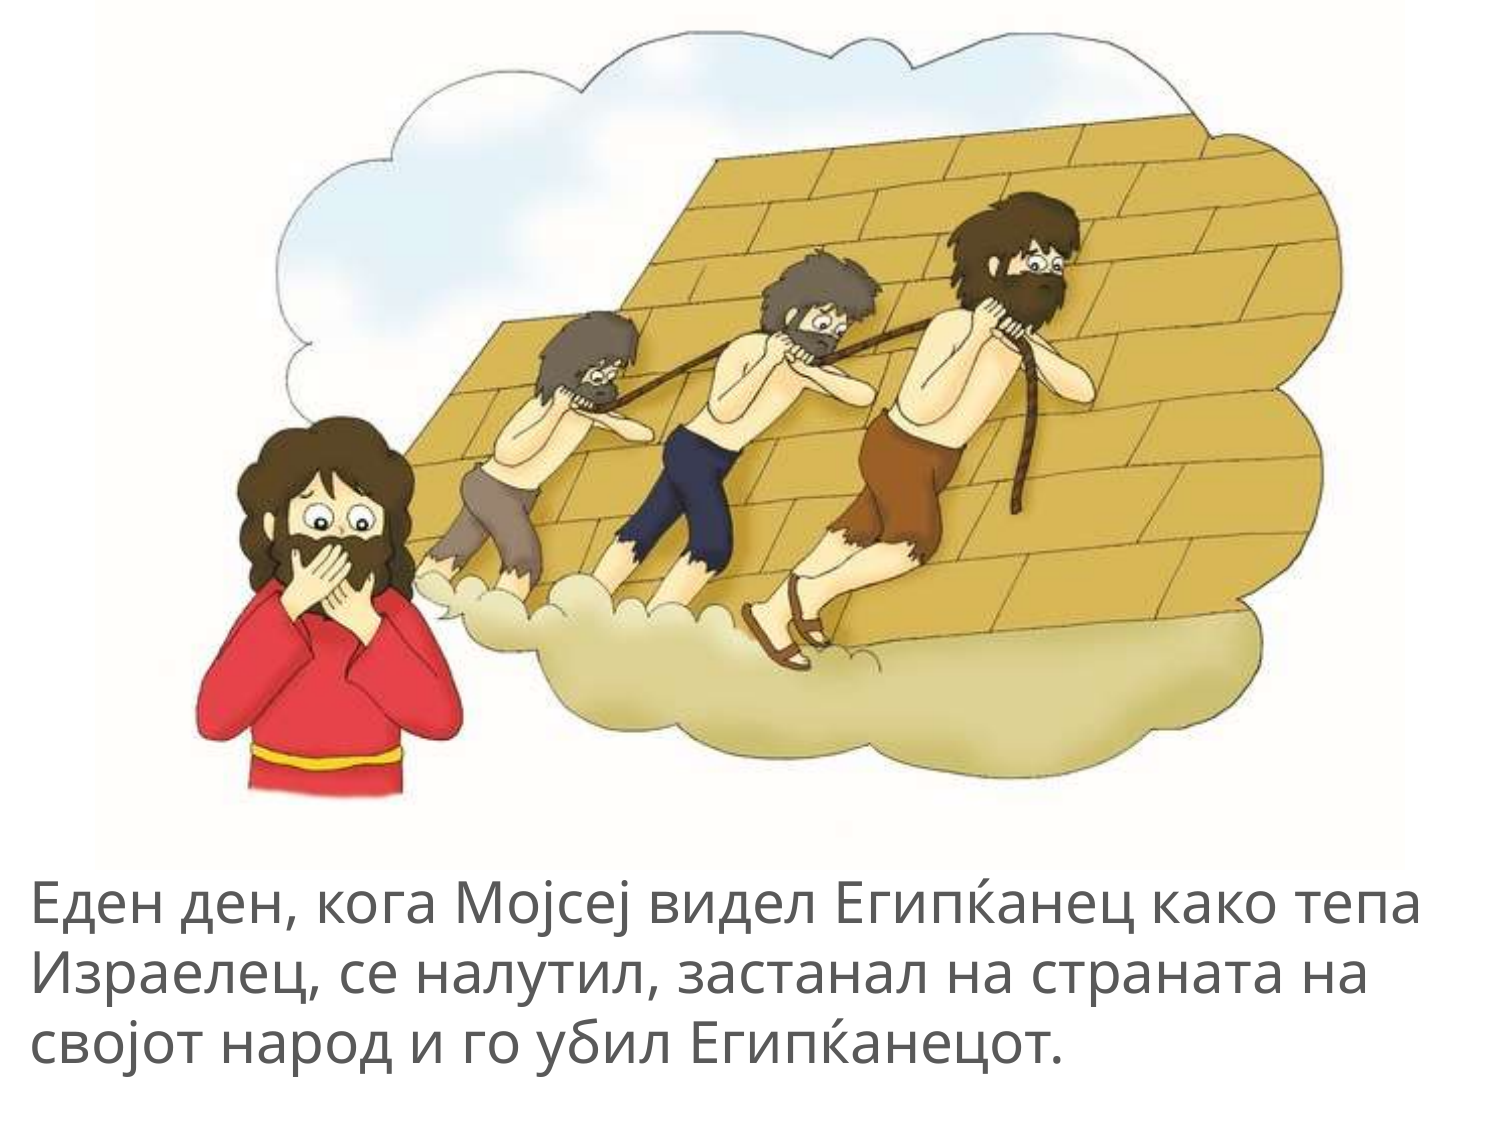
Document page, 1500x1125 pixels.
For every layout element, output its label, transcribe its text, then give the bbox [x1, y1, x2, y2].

picture [94, 0, 1405, 870]
text_box Еден ден, кога Мојсеј видел Египќанец како тепа Израелец, се налутил, застанал на страната на својот народ и го убил Египќанецот. [14, 857, 1486, 1083]
